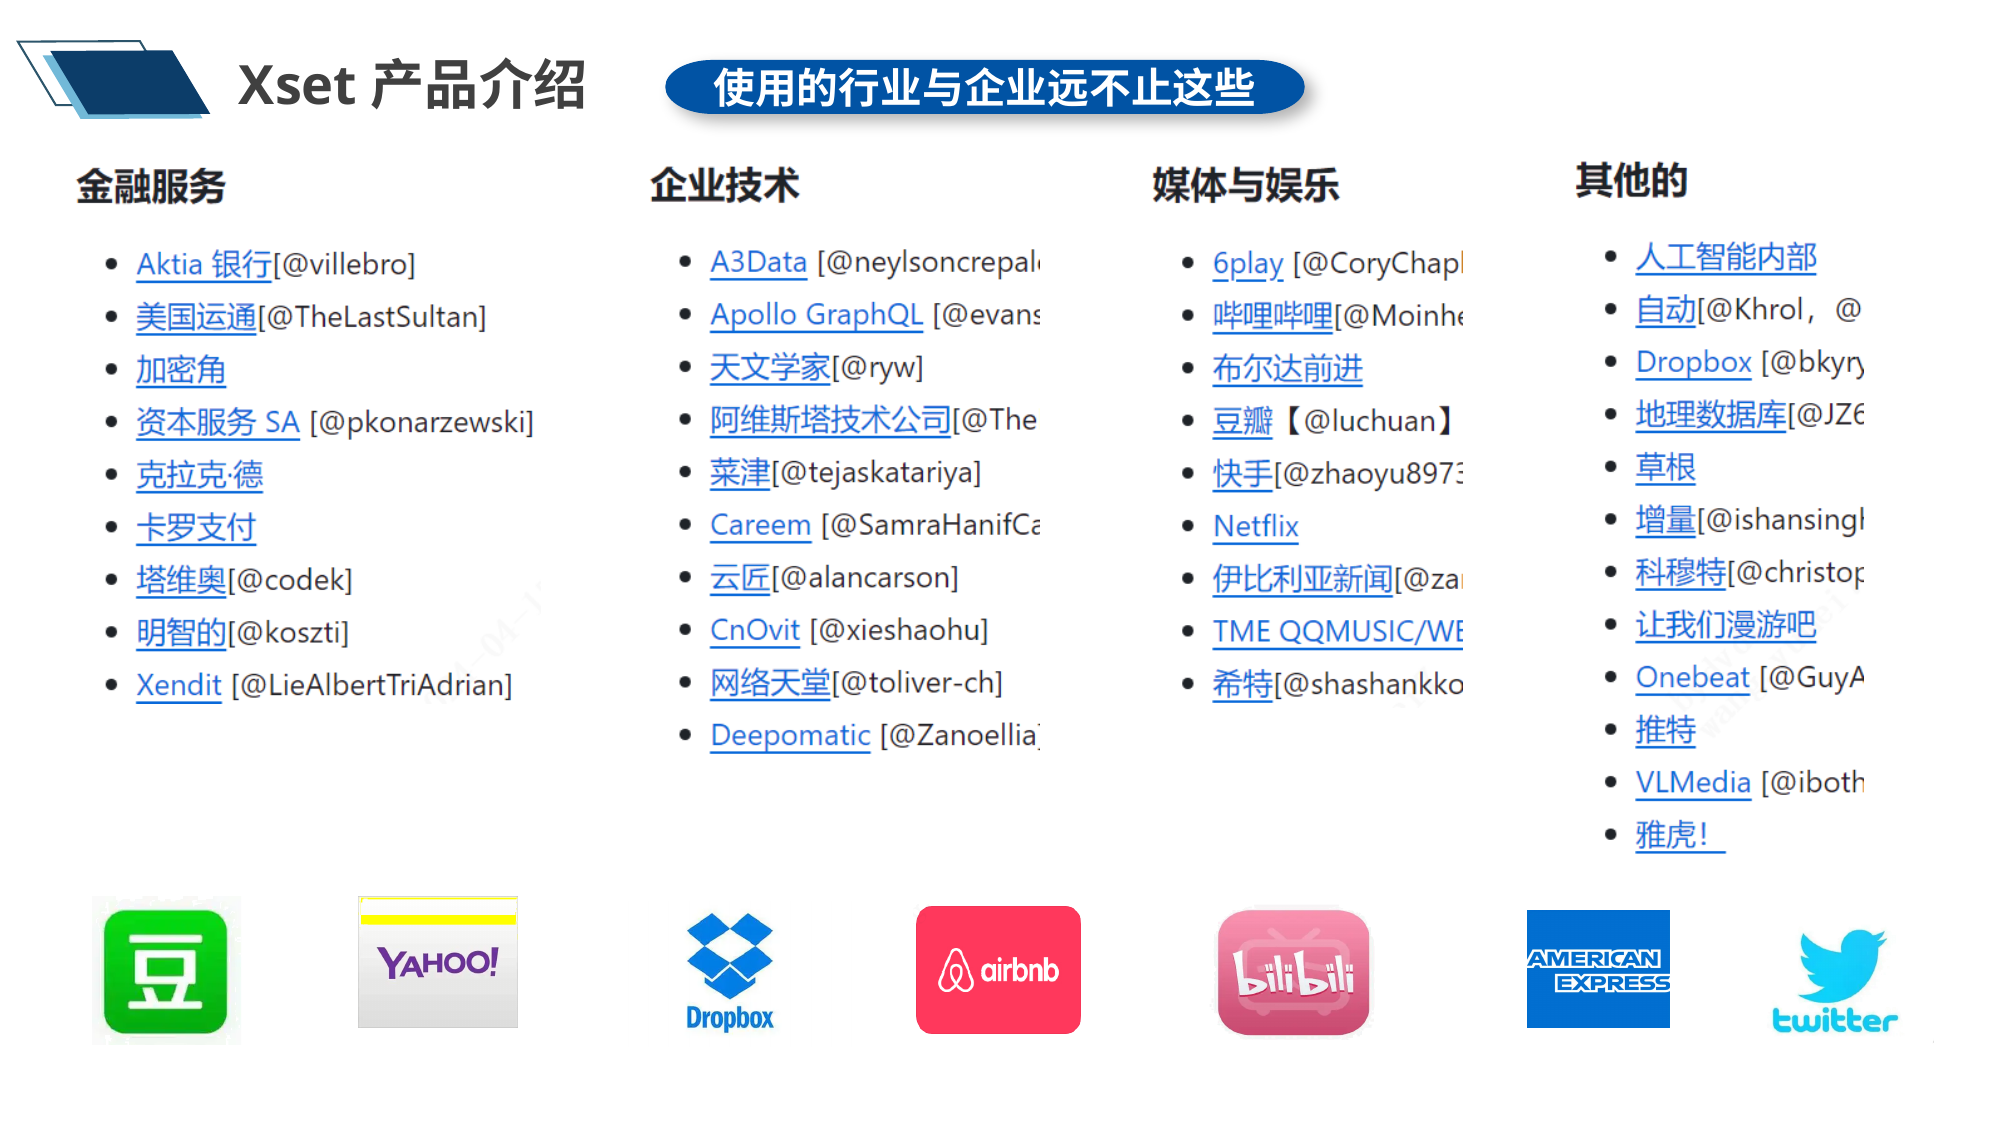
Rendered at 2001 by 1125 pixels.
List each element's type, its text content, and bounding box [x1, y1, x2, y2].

picture [67, 158, 541, 704]
picture [1141, 158, 1463, 708]
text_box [45, 4, 717, 156]
picture [642, 158, 1040, 764]
picture [607, 901, 852, 1047]
picture [91, 896, 242, 1045]
picture [1565, 158, 1864, 860]
text_box 使用的行业与企业远不止这些 [717, 59, 1305, 114]
picture [1527, 910, 1670, 1028]
picture [358, 896, 518, 1029]
picture [1735, 881, 1934, 1045]
picture [1183, 881, 1404, 1064]
picture [913, 901, 1087, 1045]
